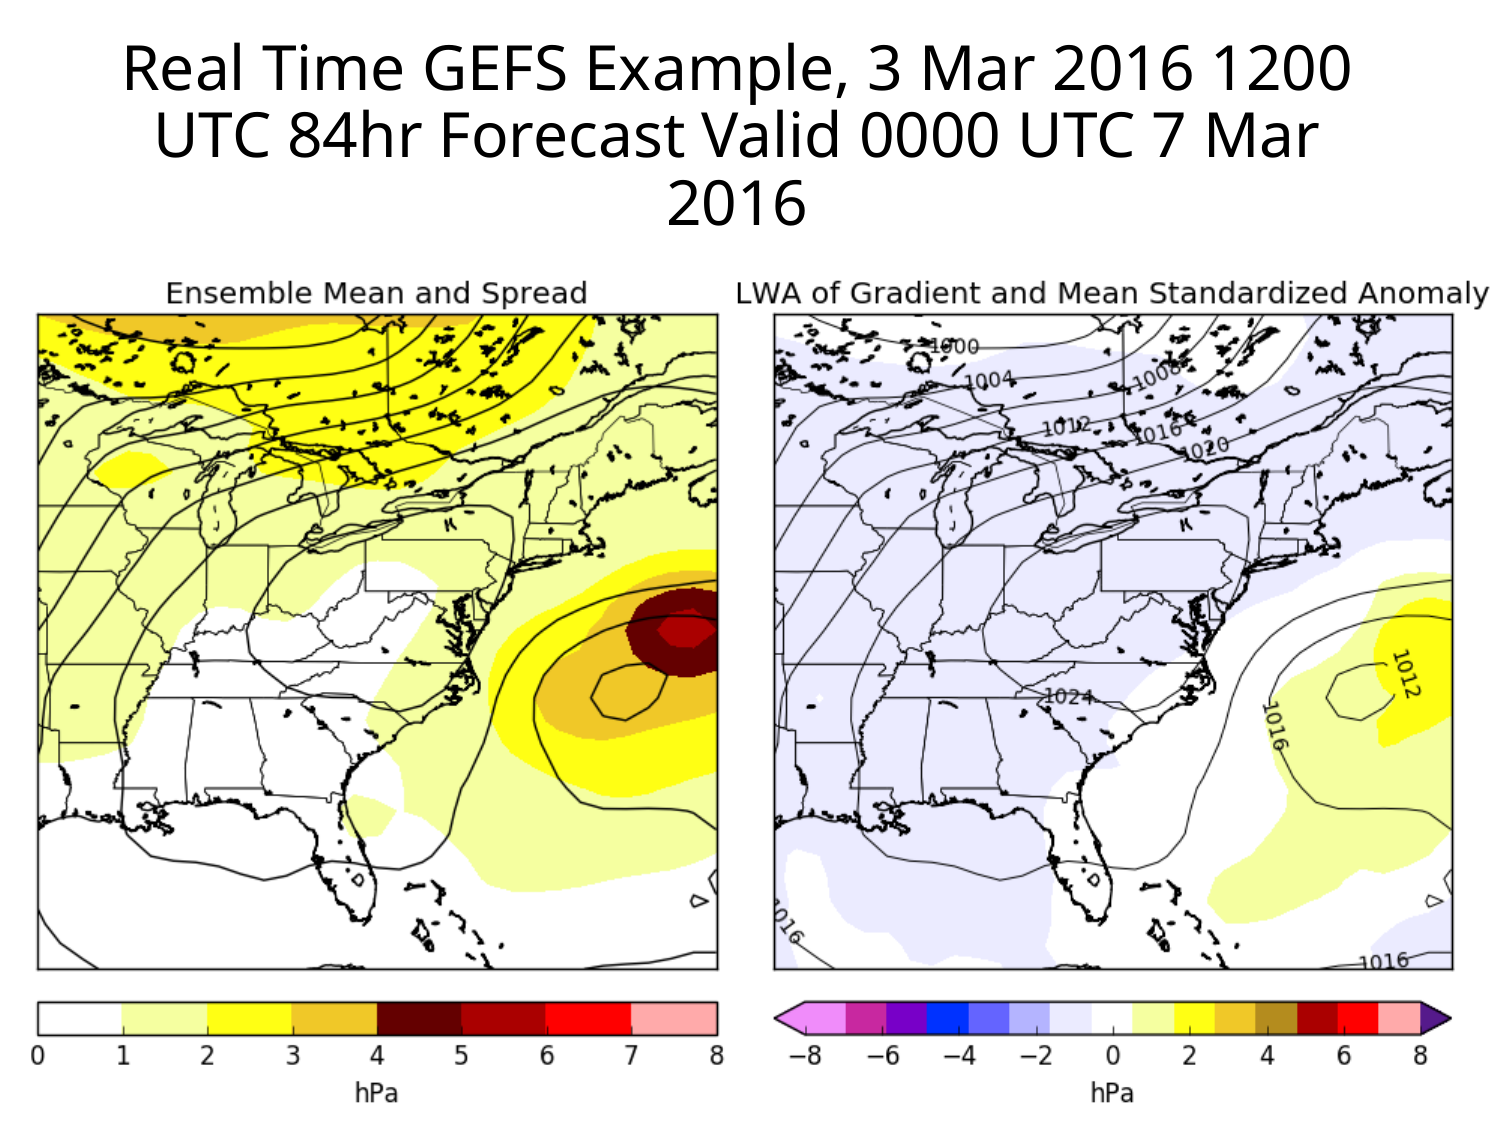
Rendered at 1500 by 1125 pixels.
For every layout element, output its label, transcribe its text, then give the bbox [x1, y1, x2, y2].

picture [24, 224, 1500, 1125]
text_box Real Time GEFS Example, 3 Mar 2016 1200 UTC 84hr Forecast Valid 0000 UTC 7 Mar 2016 [90, 28, 1385, 224]
